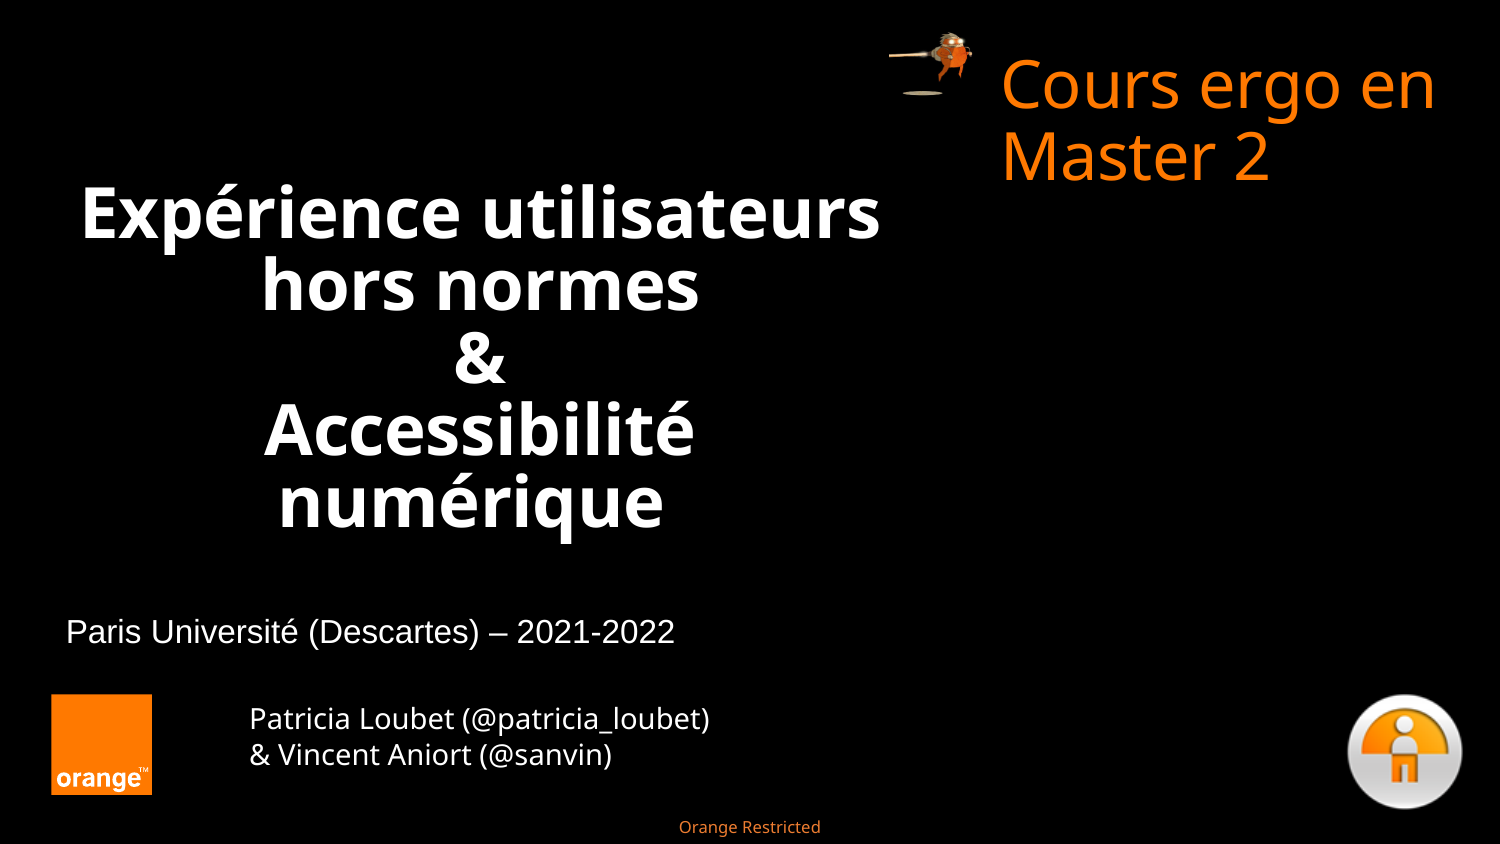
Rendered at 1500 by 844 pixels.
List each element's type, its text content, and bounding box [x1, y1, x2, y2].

picture [1336, 681, 1475, 816]
picture [889, 31, 974, 96]
subtitle Paris Université (Descartes) – 2021-2022 [51, 607, 844, 670]
title Expérience utilisateurs hors normes & Accessibilité numérique [51, 173, 910, 434]
list Cours ergo en Master 2 [985, 43, 1483, 603]
text_box Patricia Loubet (@patricia_loubet) & Vincent Aniort (@sanvin) [159, 693, 910, 779]
